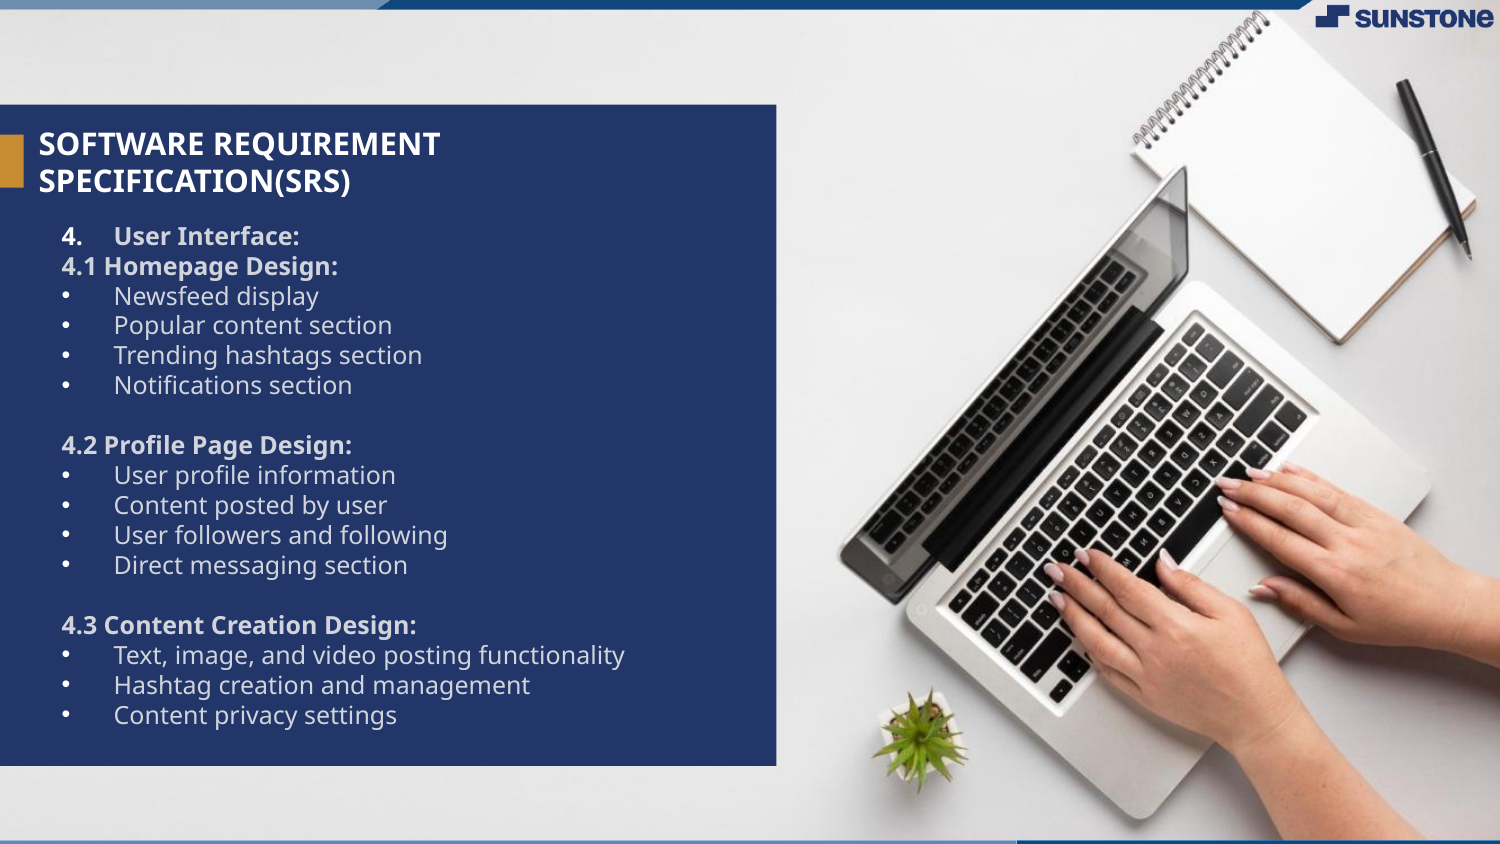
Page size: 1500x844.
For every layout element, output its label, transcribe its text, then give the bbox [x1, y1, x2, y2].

title SOFTWARE REQUIREMENT SPECIFICATION(SRS) [23, 132, 771, 190]
picture [0, 0, 1500, 844]
list User Interface: 4.1 Homepage Design: Newsfeed display Popular content section Trending hashtags section Notifications section 4.2 Profile Page Design: User profile information Content posted by user User followers and following Direct messaging section 4.3 Content Creation Design: Text, image, and video posting functionality Hashtag creation and management Content privacy settings [23, 212, 771, 767]
